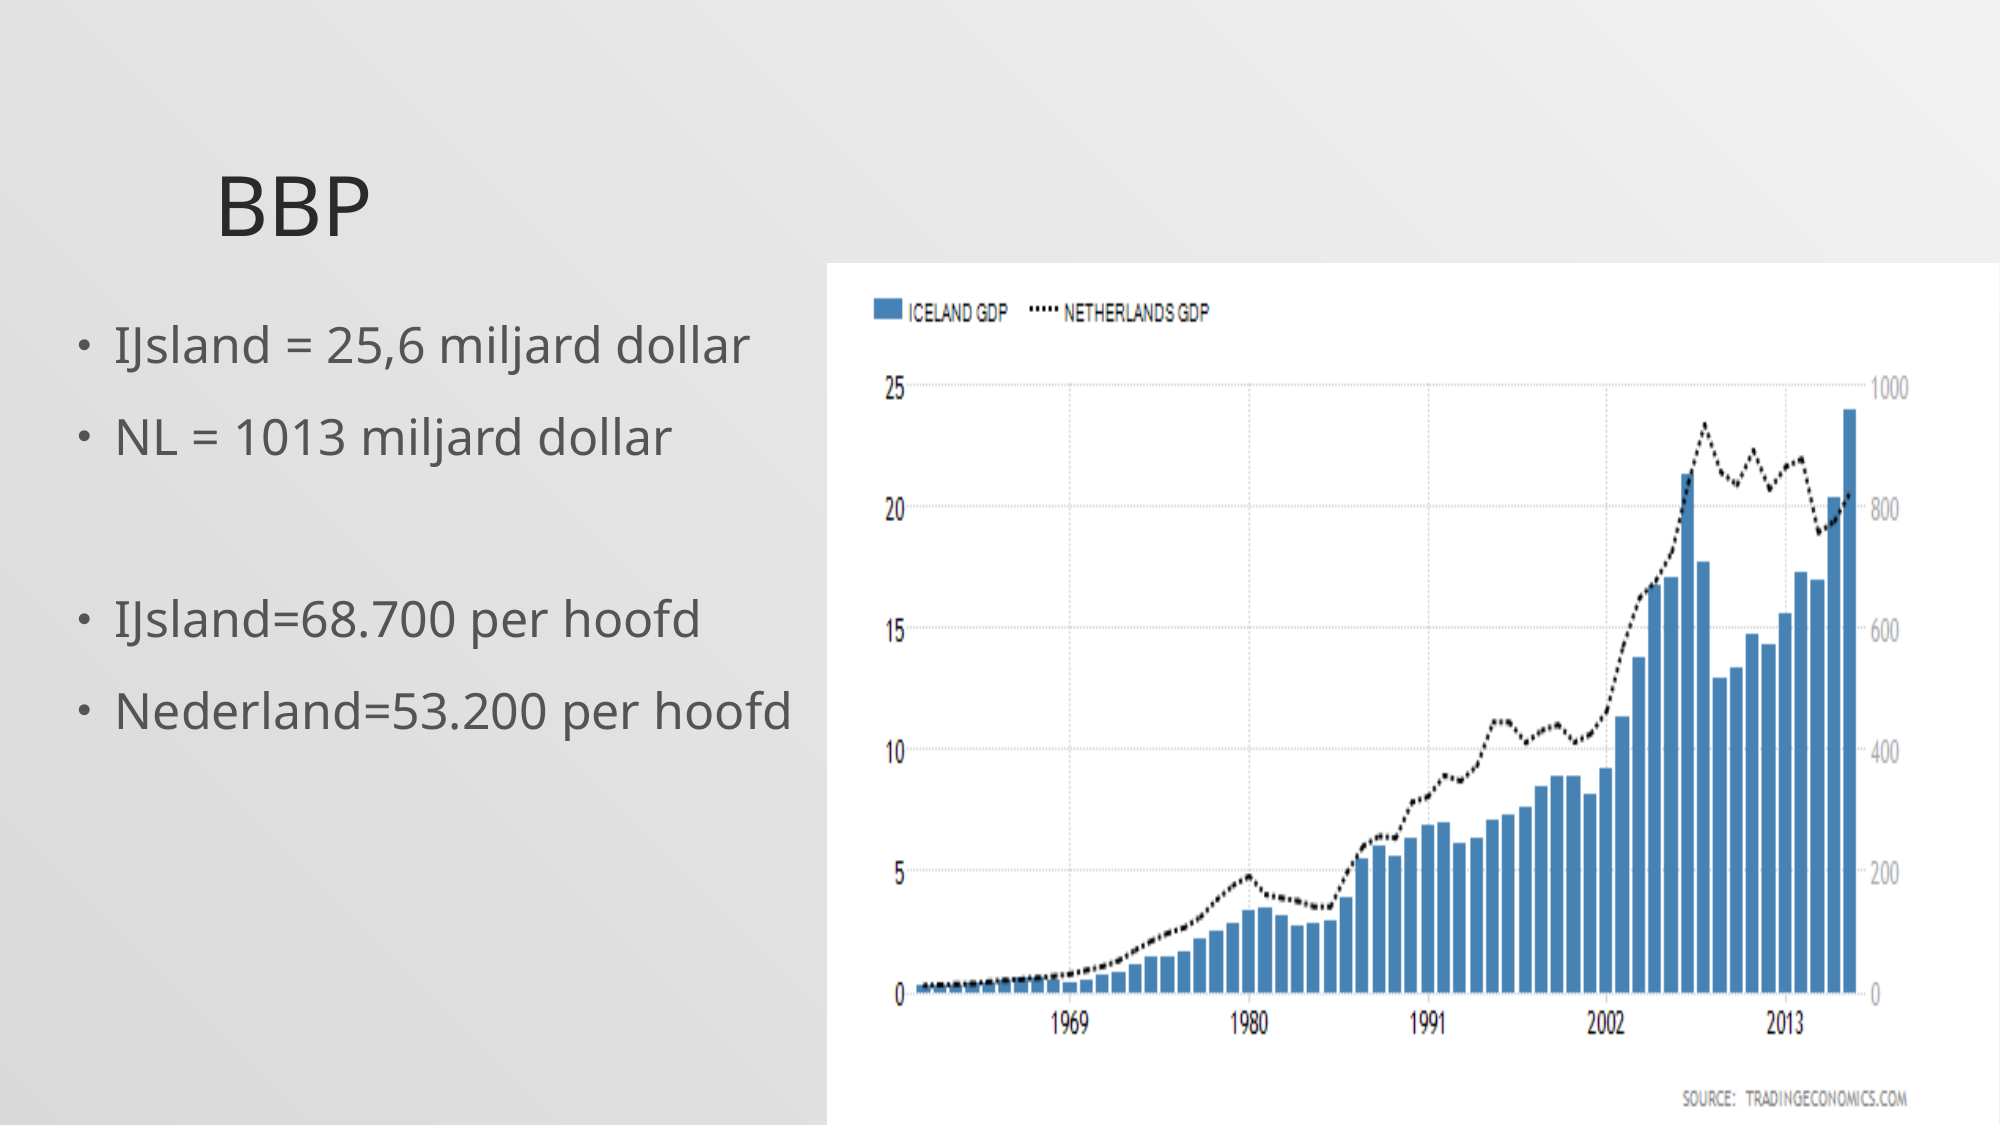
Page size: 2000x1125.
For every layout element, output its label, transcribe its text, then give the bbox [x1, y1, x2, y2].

list IJsland = 25,6 miljard dollar NL = 1013 miljard dollar IJsland=68.700 per hoofd Nederland=53.200 per hoofd [54, 312, 827, 1026]
title BBP [199, 45, 1800, 263]
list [827, 263, 2000, 1125]
